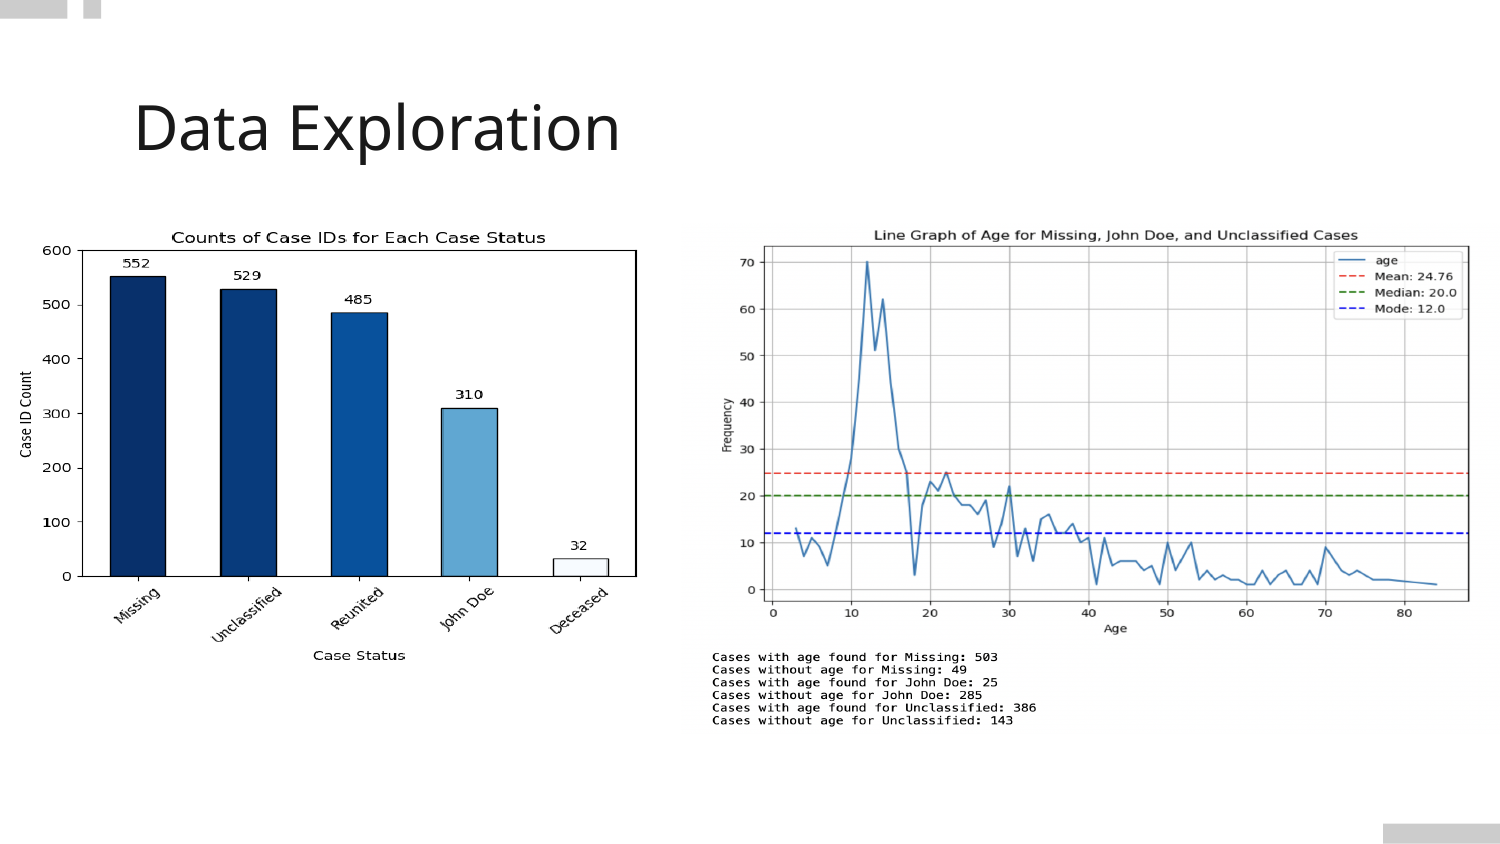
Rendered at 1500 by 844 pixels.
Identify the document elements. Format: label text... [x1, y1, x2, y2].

title Data Exploration [118, 72, 1382, 167]
picture [9, 223, 646, 672]
picture [681, 223, 1500, 734]
